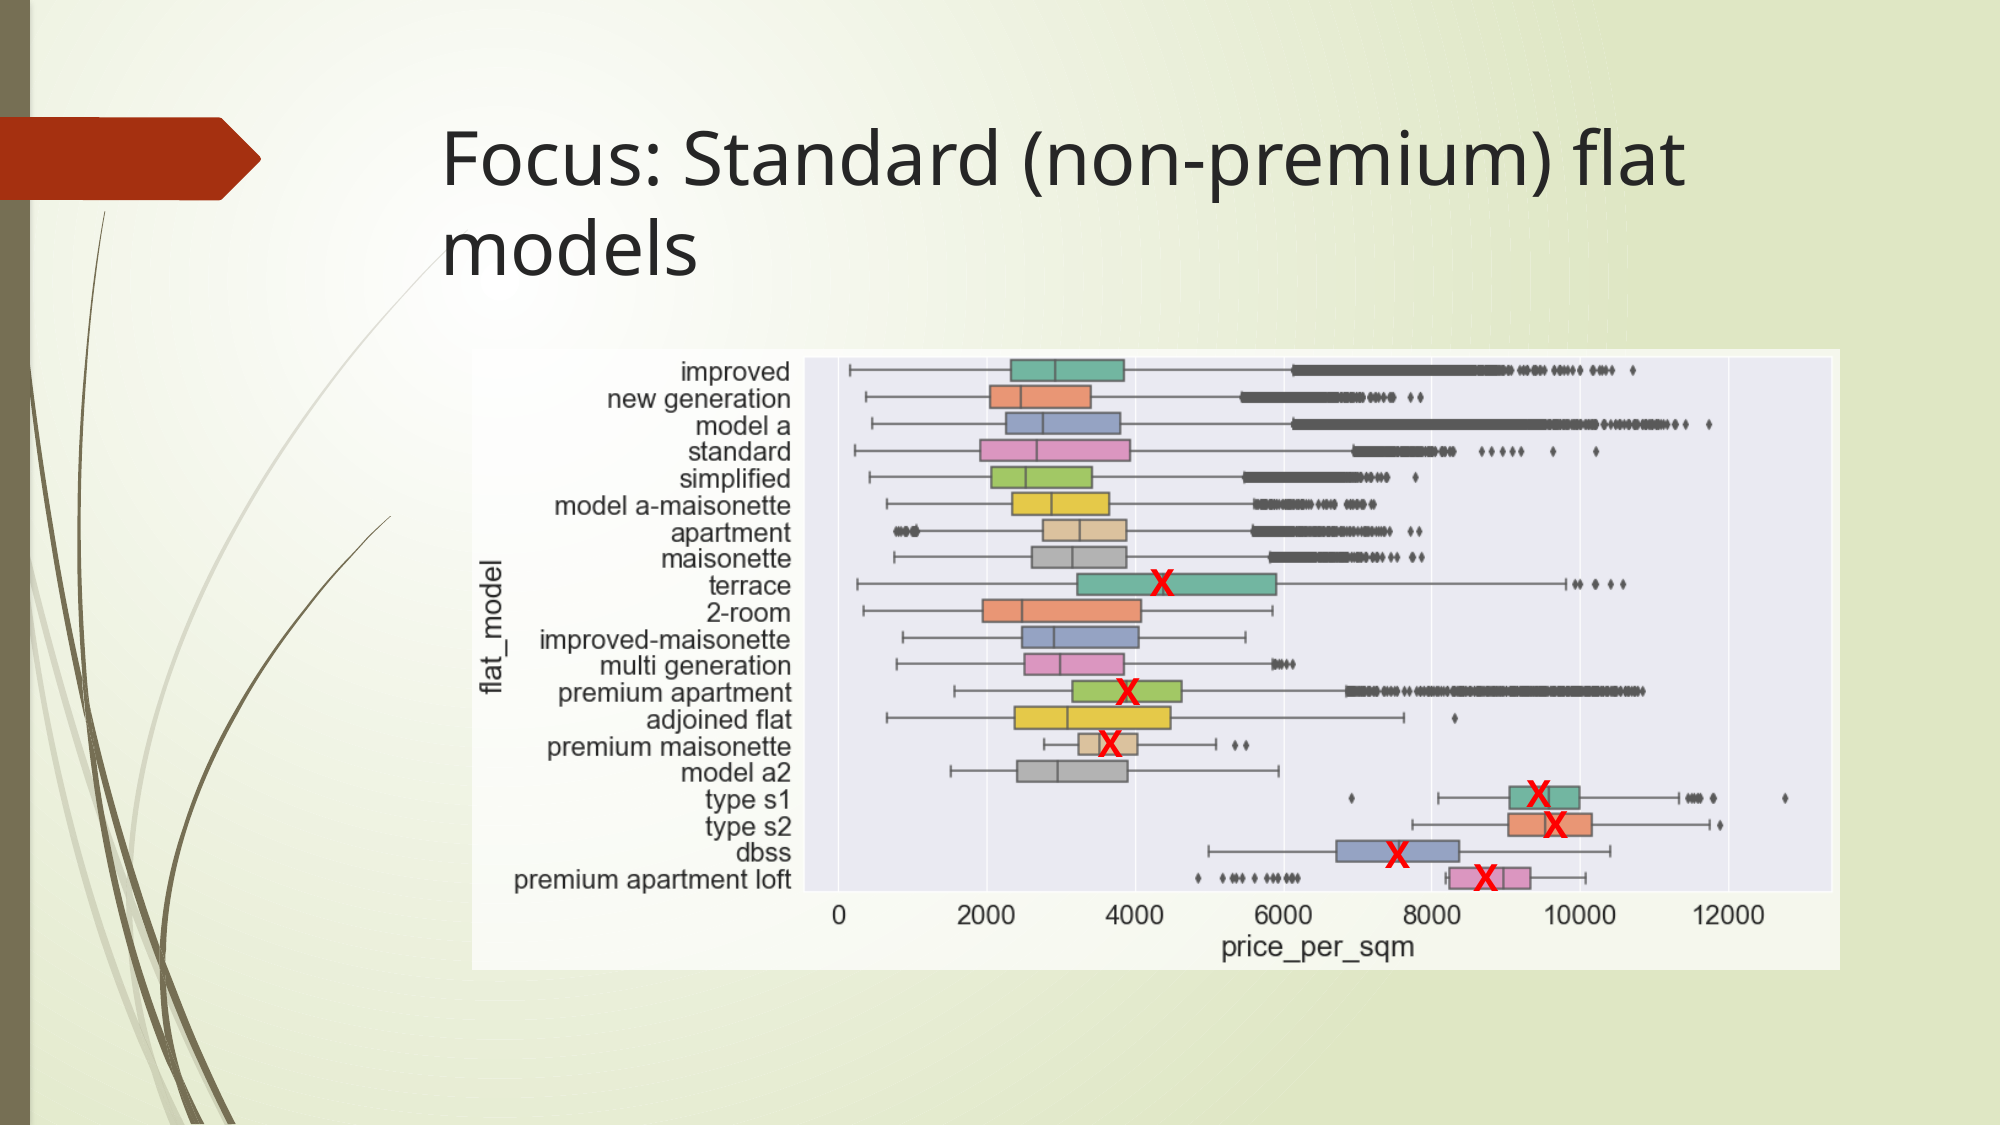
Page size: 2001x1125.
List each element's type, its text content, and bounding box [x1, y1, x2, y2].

title Focus: Standard (non-premium) flat models [425, 102, 1888, 313]
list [472, 349, 1840, 971]
